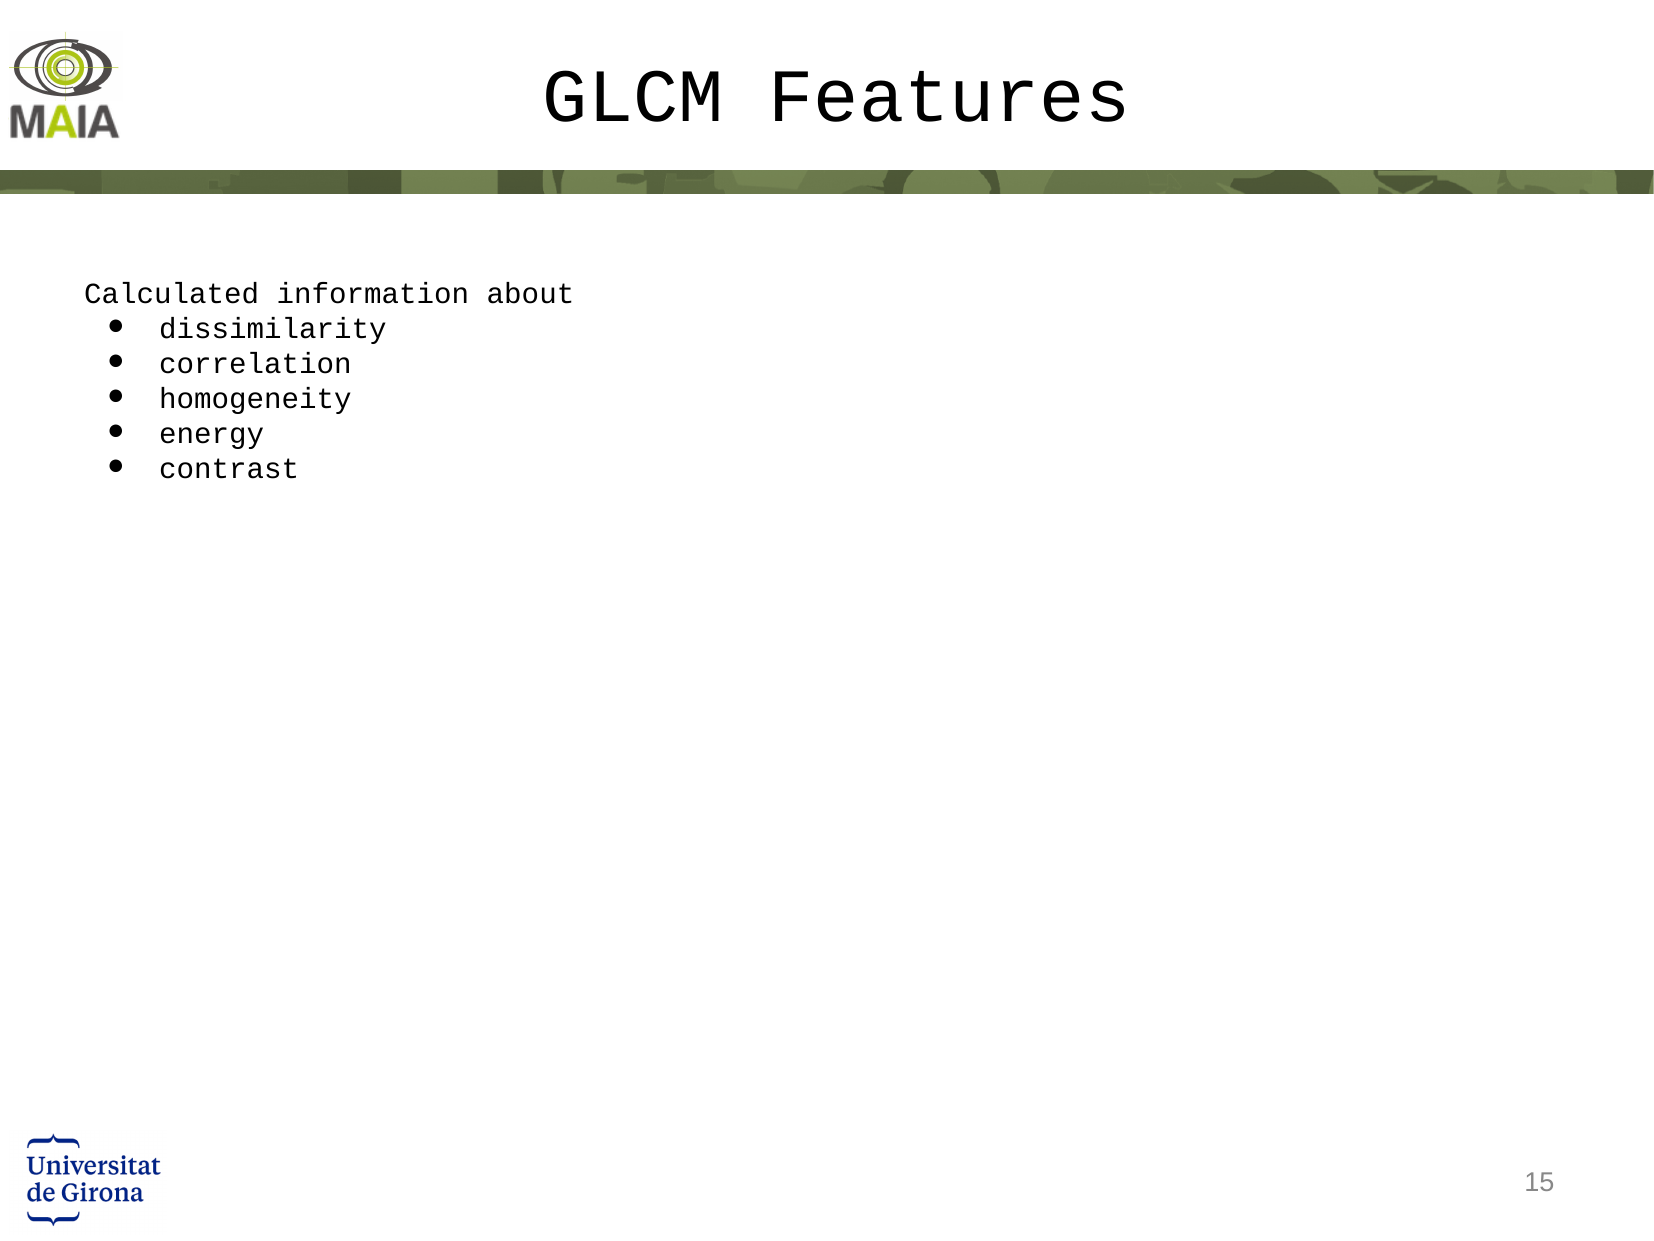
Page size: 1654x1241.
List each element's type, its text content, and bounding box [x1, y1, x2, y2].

picture [0, 170, 1654, 194]
picture [9, 1130, 167, 1235]
text_box Calculated information about dissimilarity correlation homogeneity energy contrast [69, 259, 1582, 499]
picture [8, 31, 92, 144]
slide_number ‹#› [1185, 1149, 1571, 1216]
title GLCM Features [92, 29, 1582, 153]
